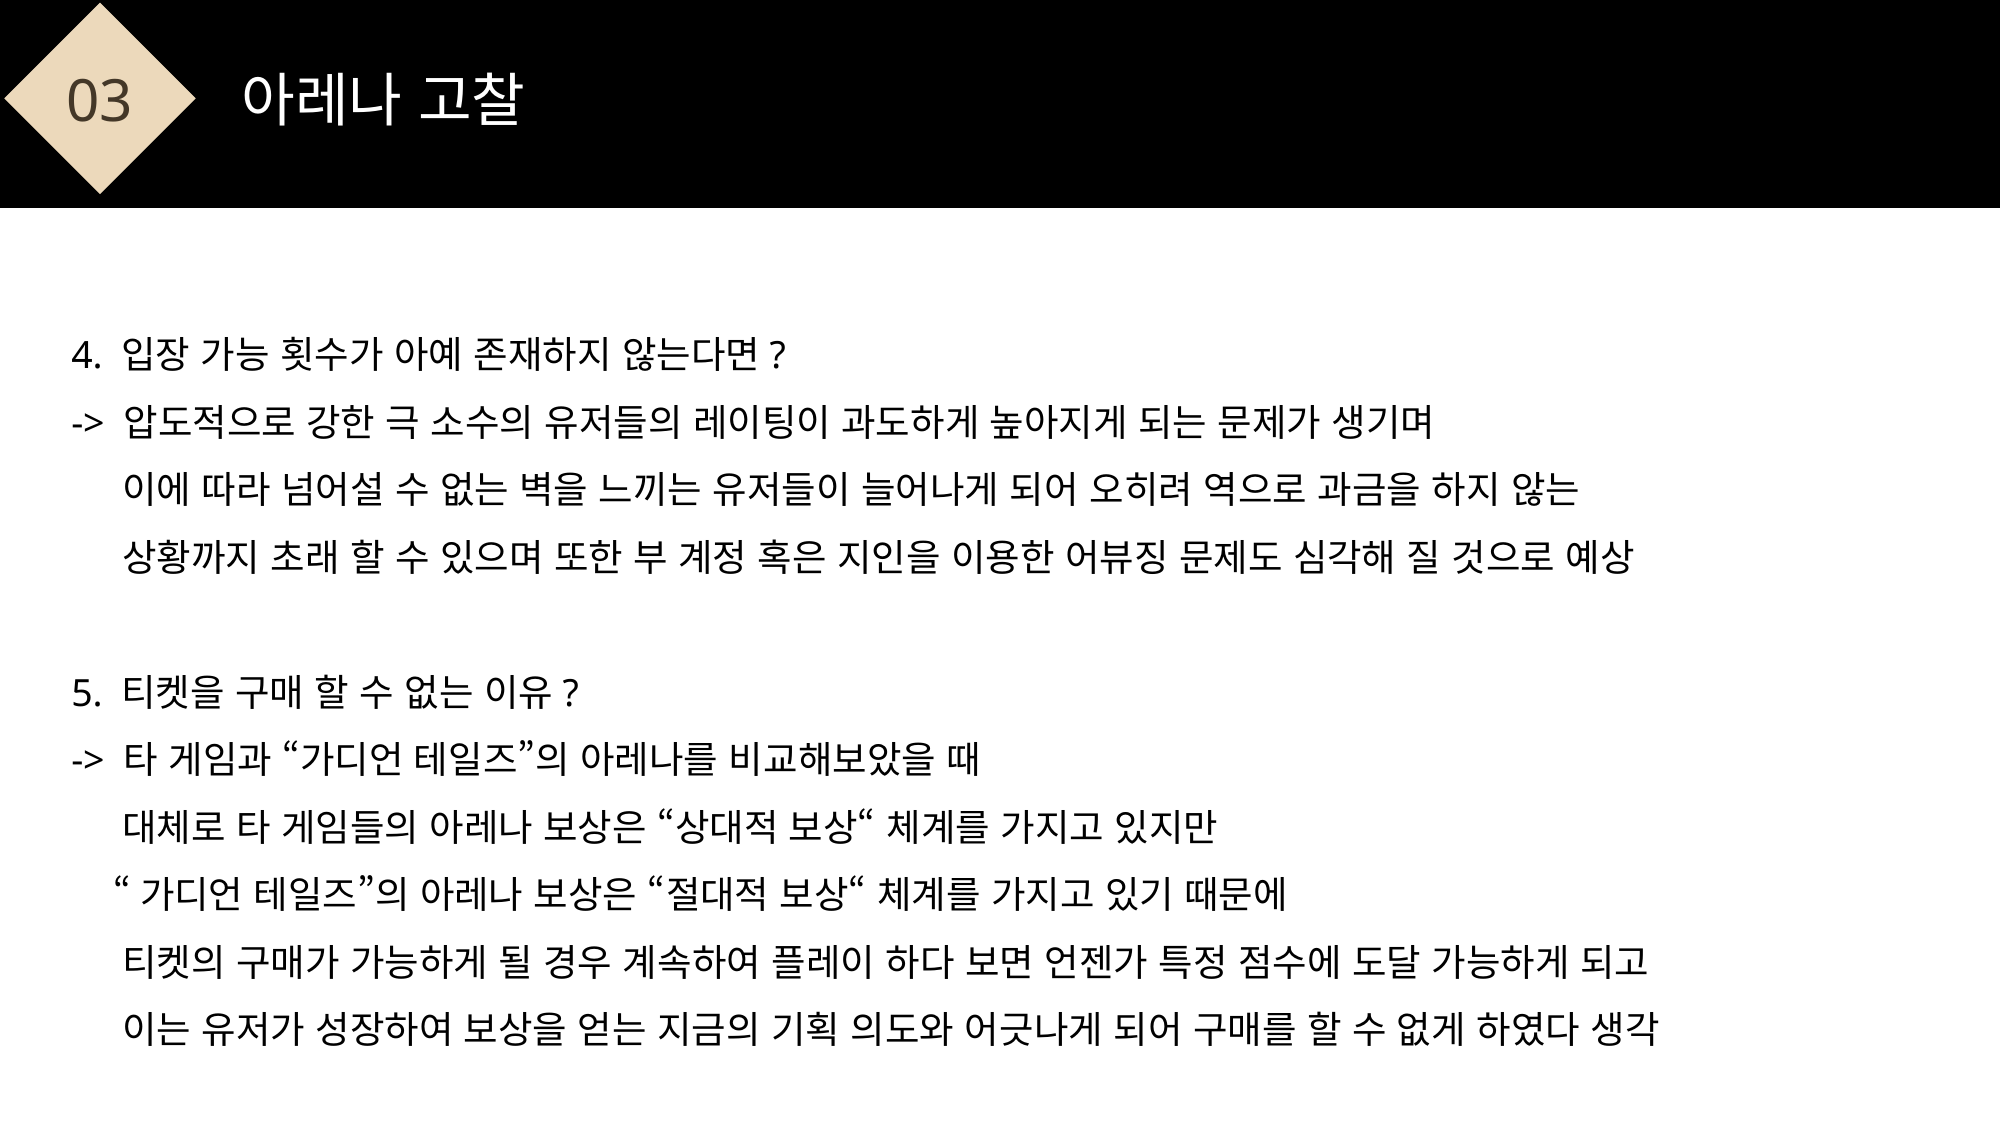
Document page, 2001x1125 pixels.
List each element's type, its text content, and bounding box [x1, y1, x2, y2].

text_box 아레나 고찰 [226, 55, 936, 141]
text_box [0, 0, 2000, 209]
text_box 4. 입장 가능 횟수가 아예 존재하지 않는다면? -> 압도적으로 강한 극 소수의 유저들의 레이팅이 과도하게 높아지게 되는 문제가 생기며 이에 따라 넘어설 수 없는 벽을 느끼는 유저들이 늘어나게 되어 오히려 역으로 과금을 하지 않는 상황까지 초래 할 수 있으며 또한 부 계정 혹은 지인을 이용한 어뷰징 문제도 심각해 질 것으로 예상 5. 티켓을 구매 할 수 없는 이유? -> 타 게임과 “가디언 테일즈”의 아레나를 비교해보았을 때 대체로 타 게임들의 아레나 보상은 “상대적 보상“ 체계를 가지고 있지만 “가디언 테일즈”의 아레나 보상은 “절대적 보상“ 체계를 가지고 있기 때문에 티켓의 구매가 가능하게 될 경우 계속하여 플레이 하다 보면 언젠가 특정 점수에 도달 가능하게 되고 이는 유저가 성장하여 보상을 얻는 지금의 기획 의도와 어긋나게 되어 구매를 할 수 없게 하였다 생각 [56, 301, 1945, 1059]
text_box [32, 30, 168, 167]
